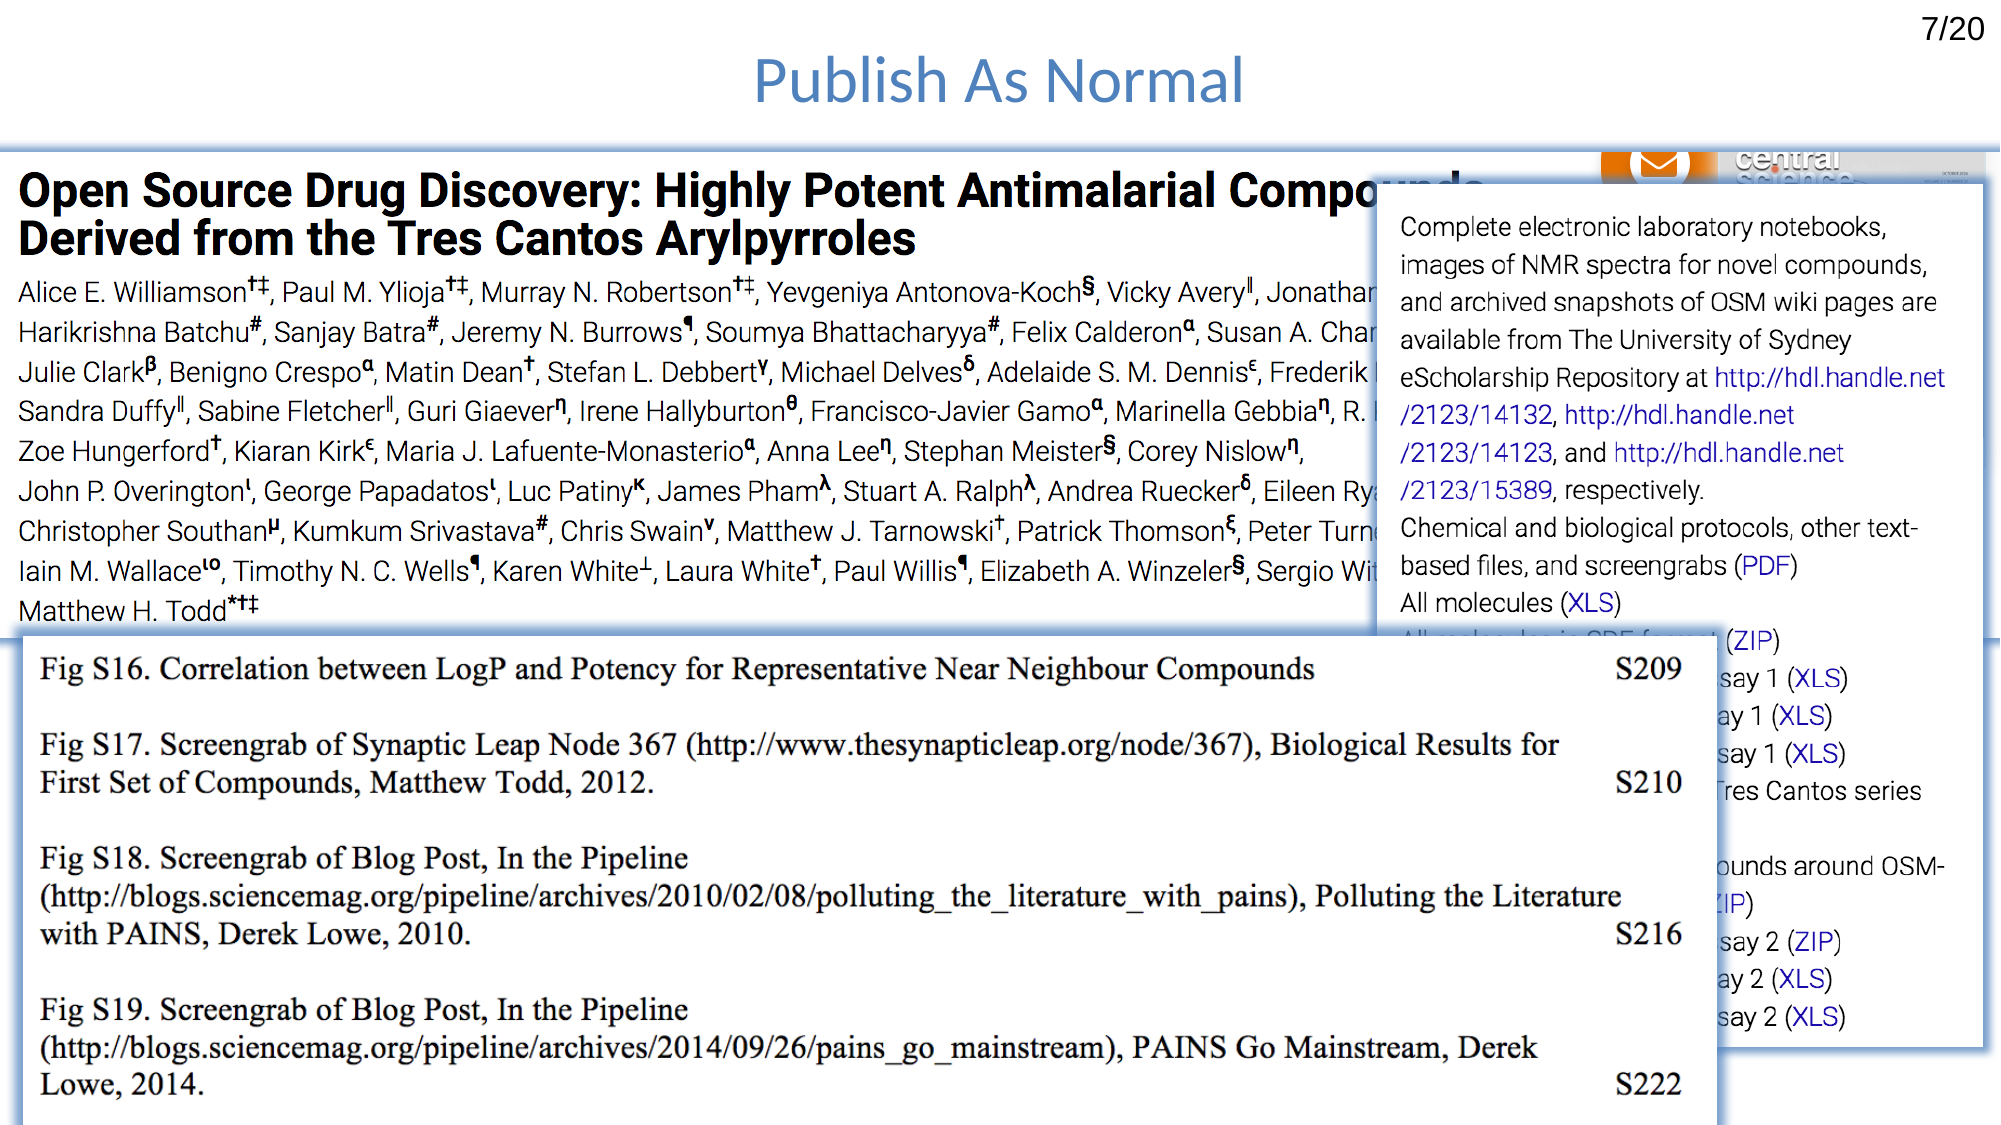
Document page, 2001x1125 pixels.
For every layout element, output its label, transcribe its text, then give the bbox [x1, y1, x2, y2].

text_box 7/20 [1905, 0, 2000, 55]
text_box Publish As Normal [733, 25, 1267, 126]
picture [0, 152, 2000, 1125]
